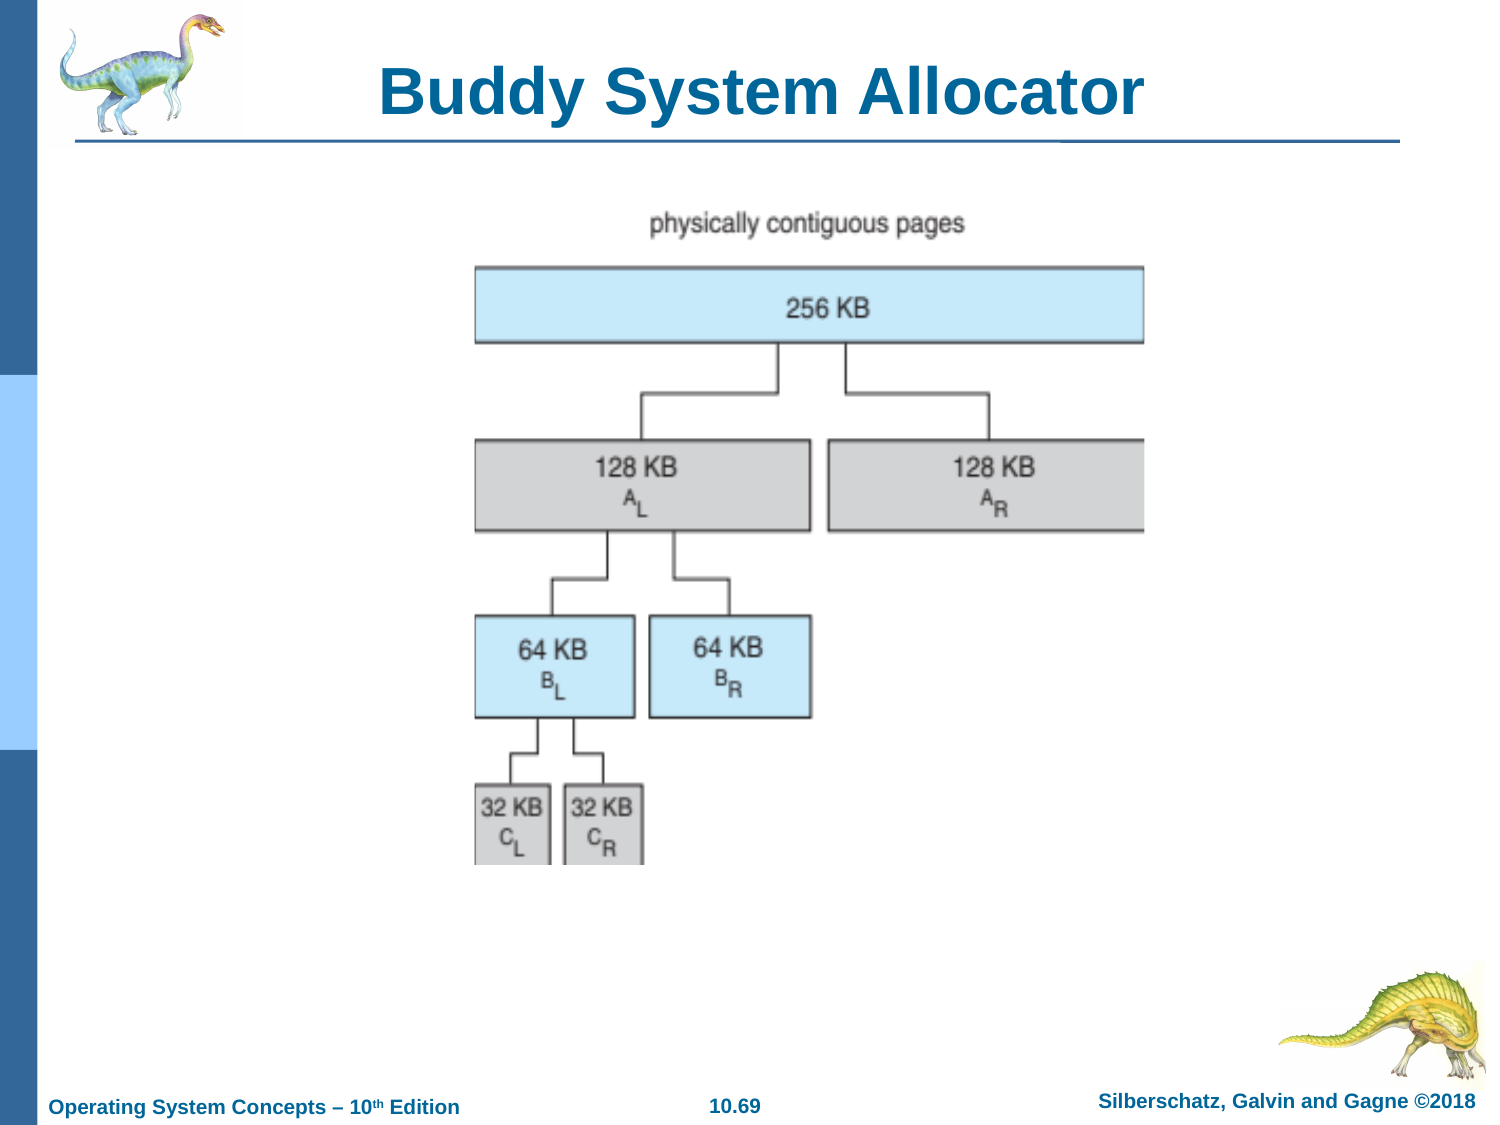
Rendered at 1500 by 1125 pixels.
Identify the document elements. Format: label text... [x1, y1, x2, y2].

title Buddy System Allocator [128, 40, 1396, 136]
picture [46, 0, 243, 149]
picture [474, 207, 1145, 865]
picture [1275, 959, 1486, 1090]
